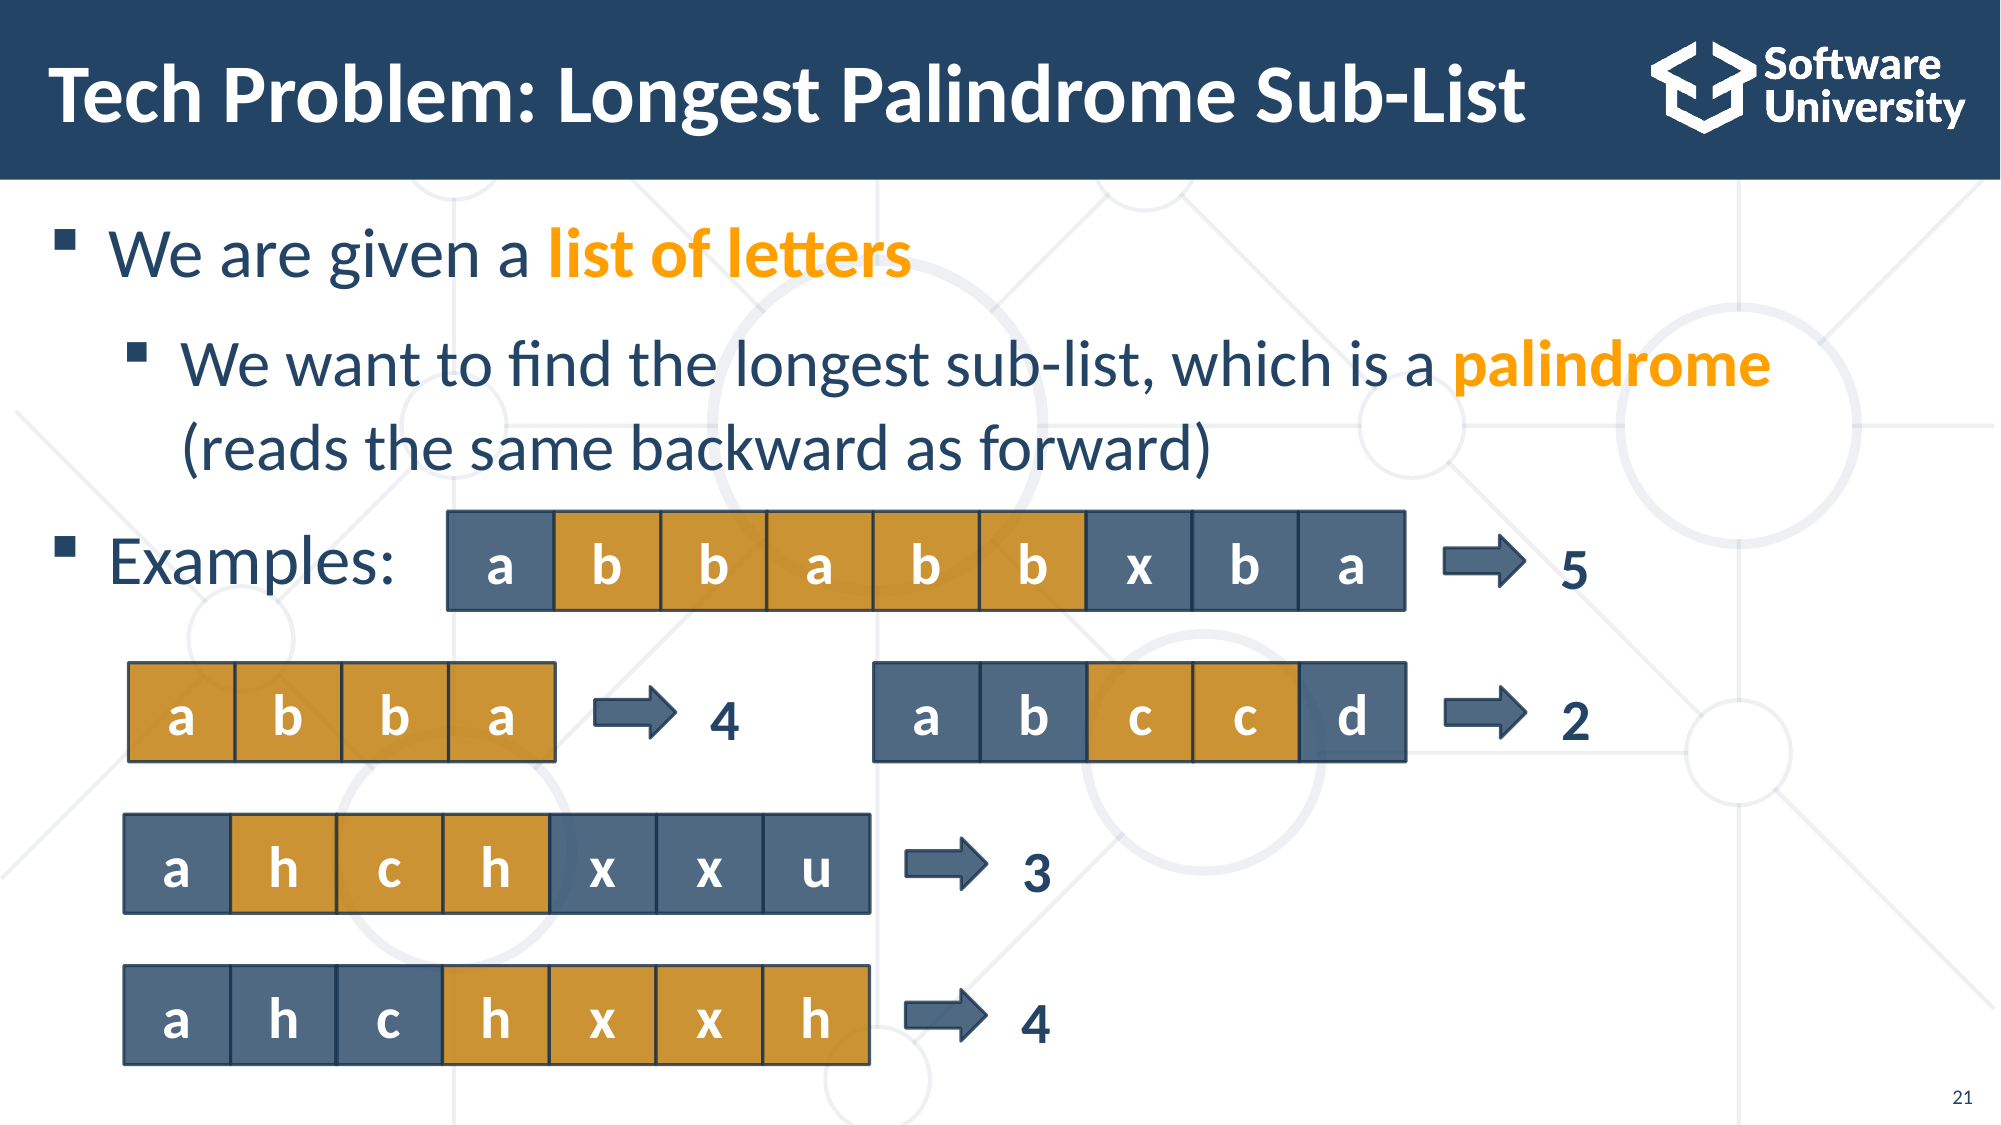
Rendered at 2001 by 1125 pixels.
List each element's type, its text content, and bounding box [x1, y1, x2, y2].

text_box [447, 505, 1615, 616]
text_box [128, 657, 765, 768]
picture [1651, 41, 1966, 134]
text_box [873, 657, 1616, 768]
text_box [123, 960, 1076, 1071]
slide_number 21 [1927, 1067, 1989, 1117]
title Tech Problem: Longest Palindrome Sub-List [31, 16, 1625, 162]
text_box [123, 808, 1077, 919]
list We are given a list of letters We want to find the longest sub-list, which is a palindrome (reads the same backward as forward) Examples: [31, 196, 1970, 1104]
